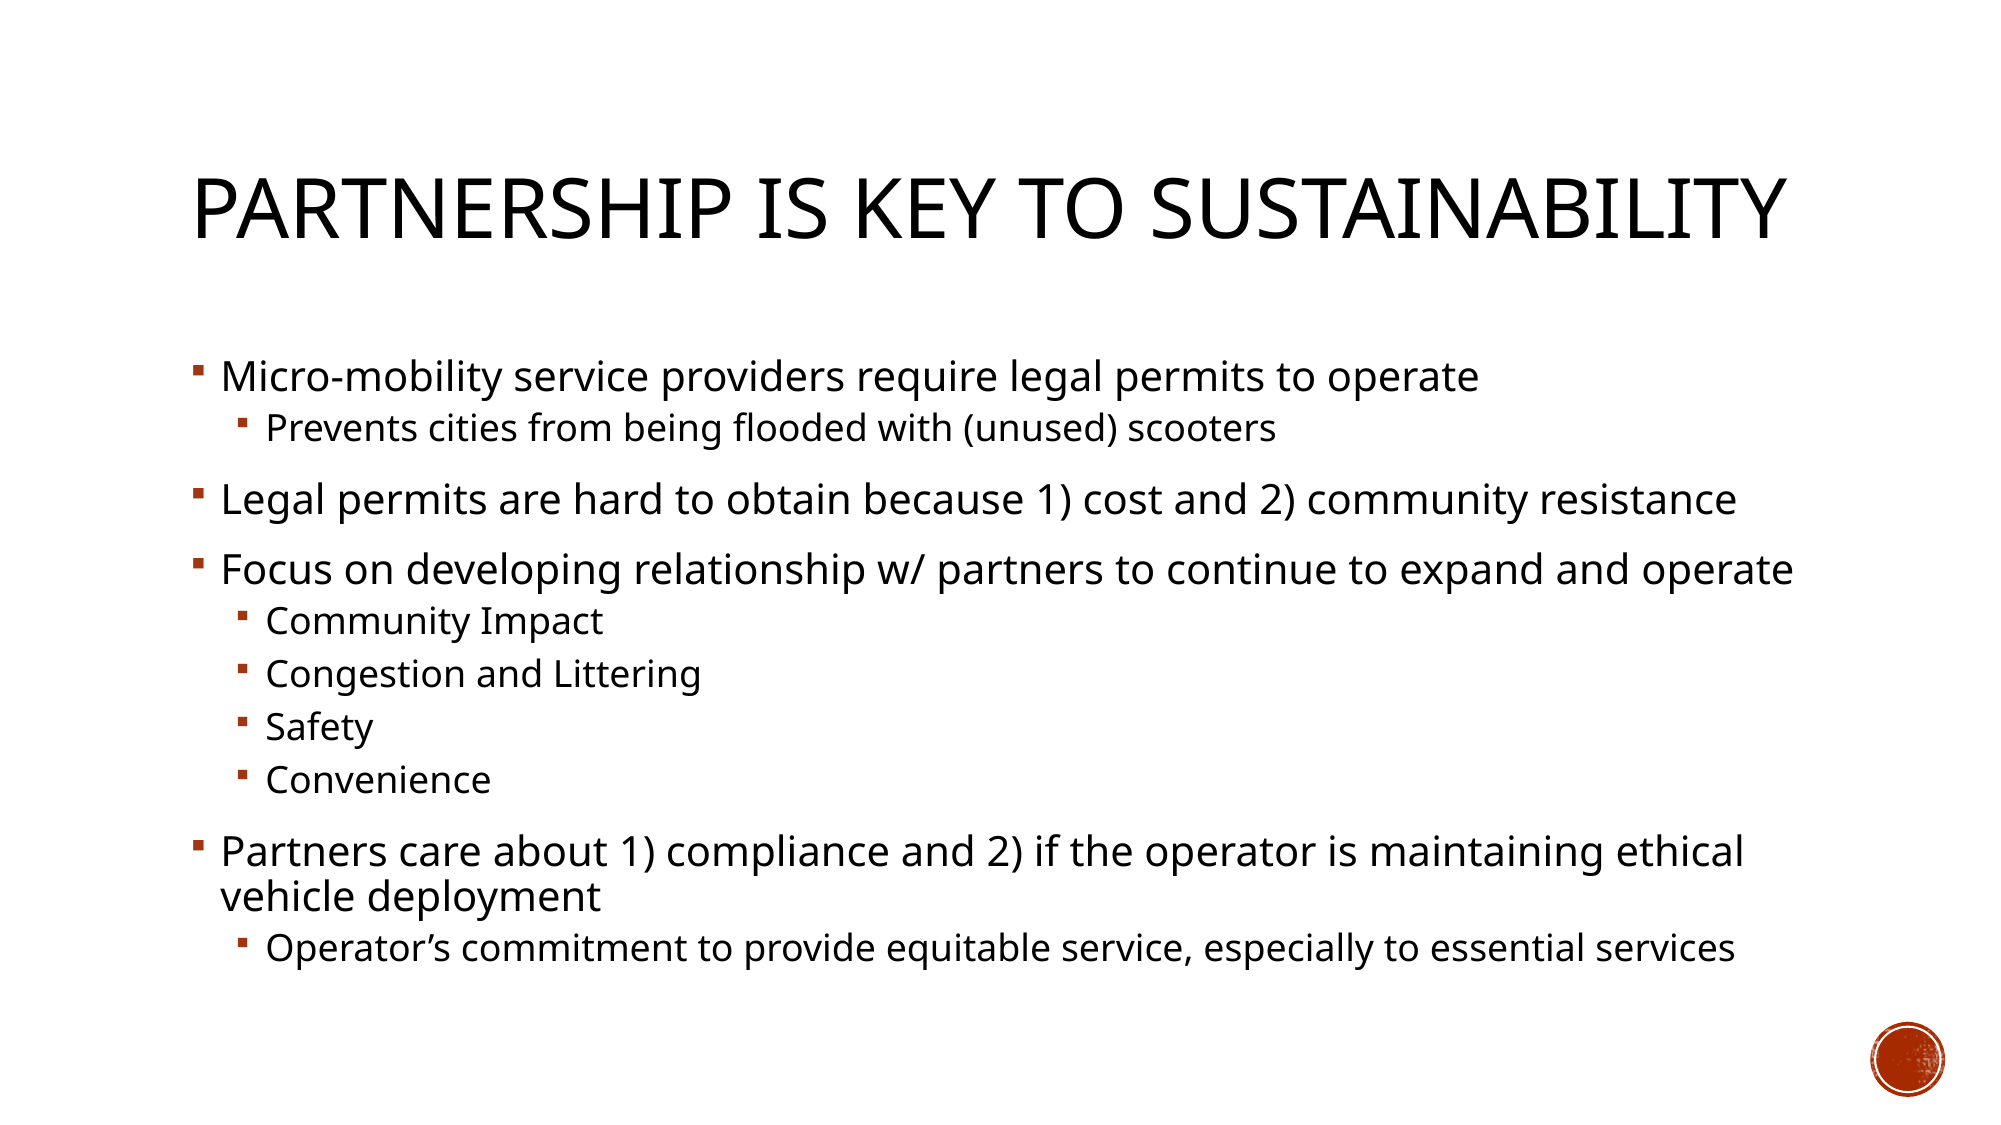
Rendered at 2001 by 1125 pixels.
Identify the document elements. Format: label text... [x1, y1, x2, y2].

list Micro-mobility service providers require legal permits to operate Prevents cities from being flooded with (unused) scooters Legal permits are hard to obtain because 1) cost and 2) community resistance Focus on developing relationship w/ partners to continue to expand and operate Community Impact Congestion and Littering Safety Convenience Partners care about 1) compliance and 2) if the operator is maintaining ethical vehicle deployment Operator’s commitment to provide equitable service, especially to essential services [175, 348, 1826, 1013]
title Partnership is Key to Sustainability [175, 79, 1826, 344]
